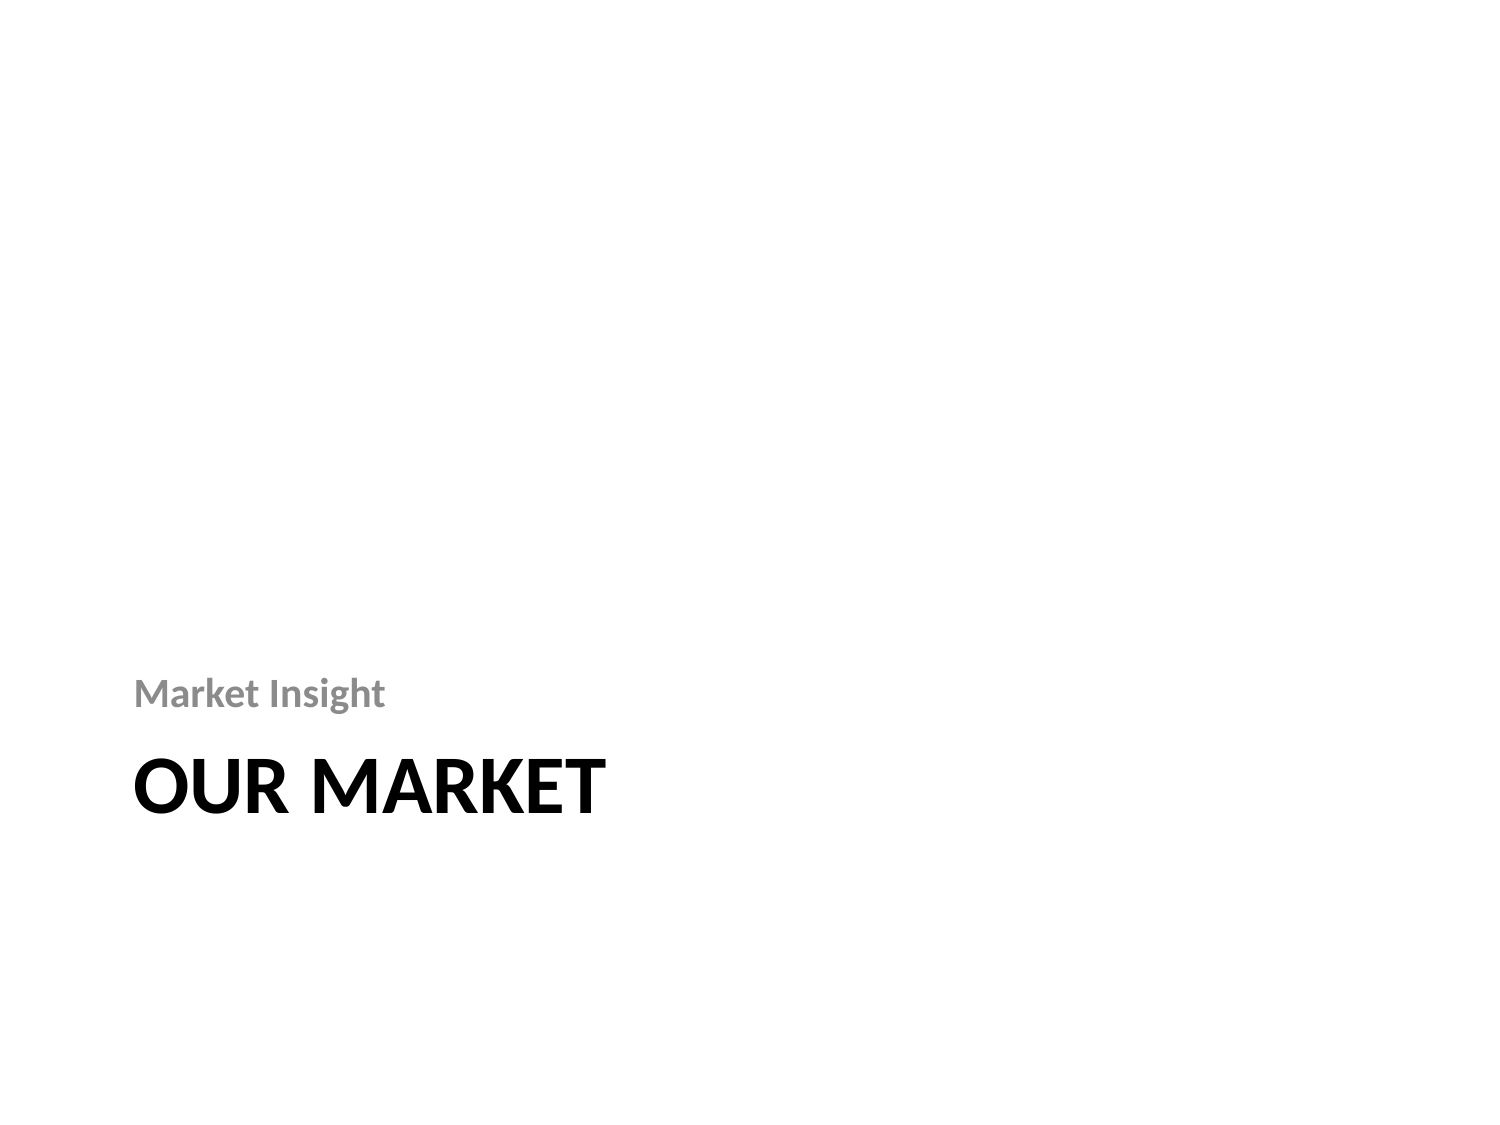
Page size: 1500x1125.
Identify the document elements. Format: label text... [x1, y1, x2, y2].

list Market Insight [118, 476, 1394, 723]
title our market [118, 723, 1394, 947]
